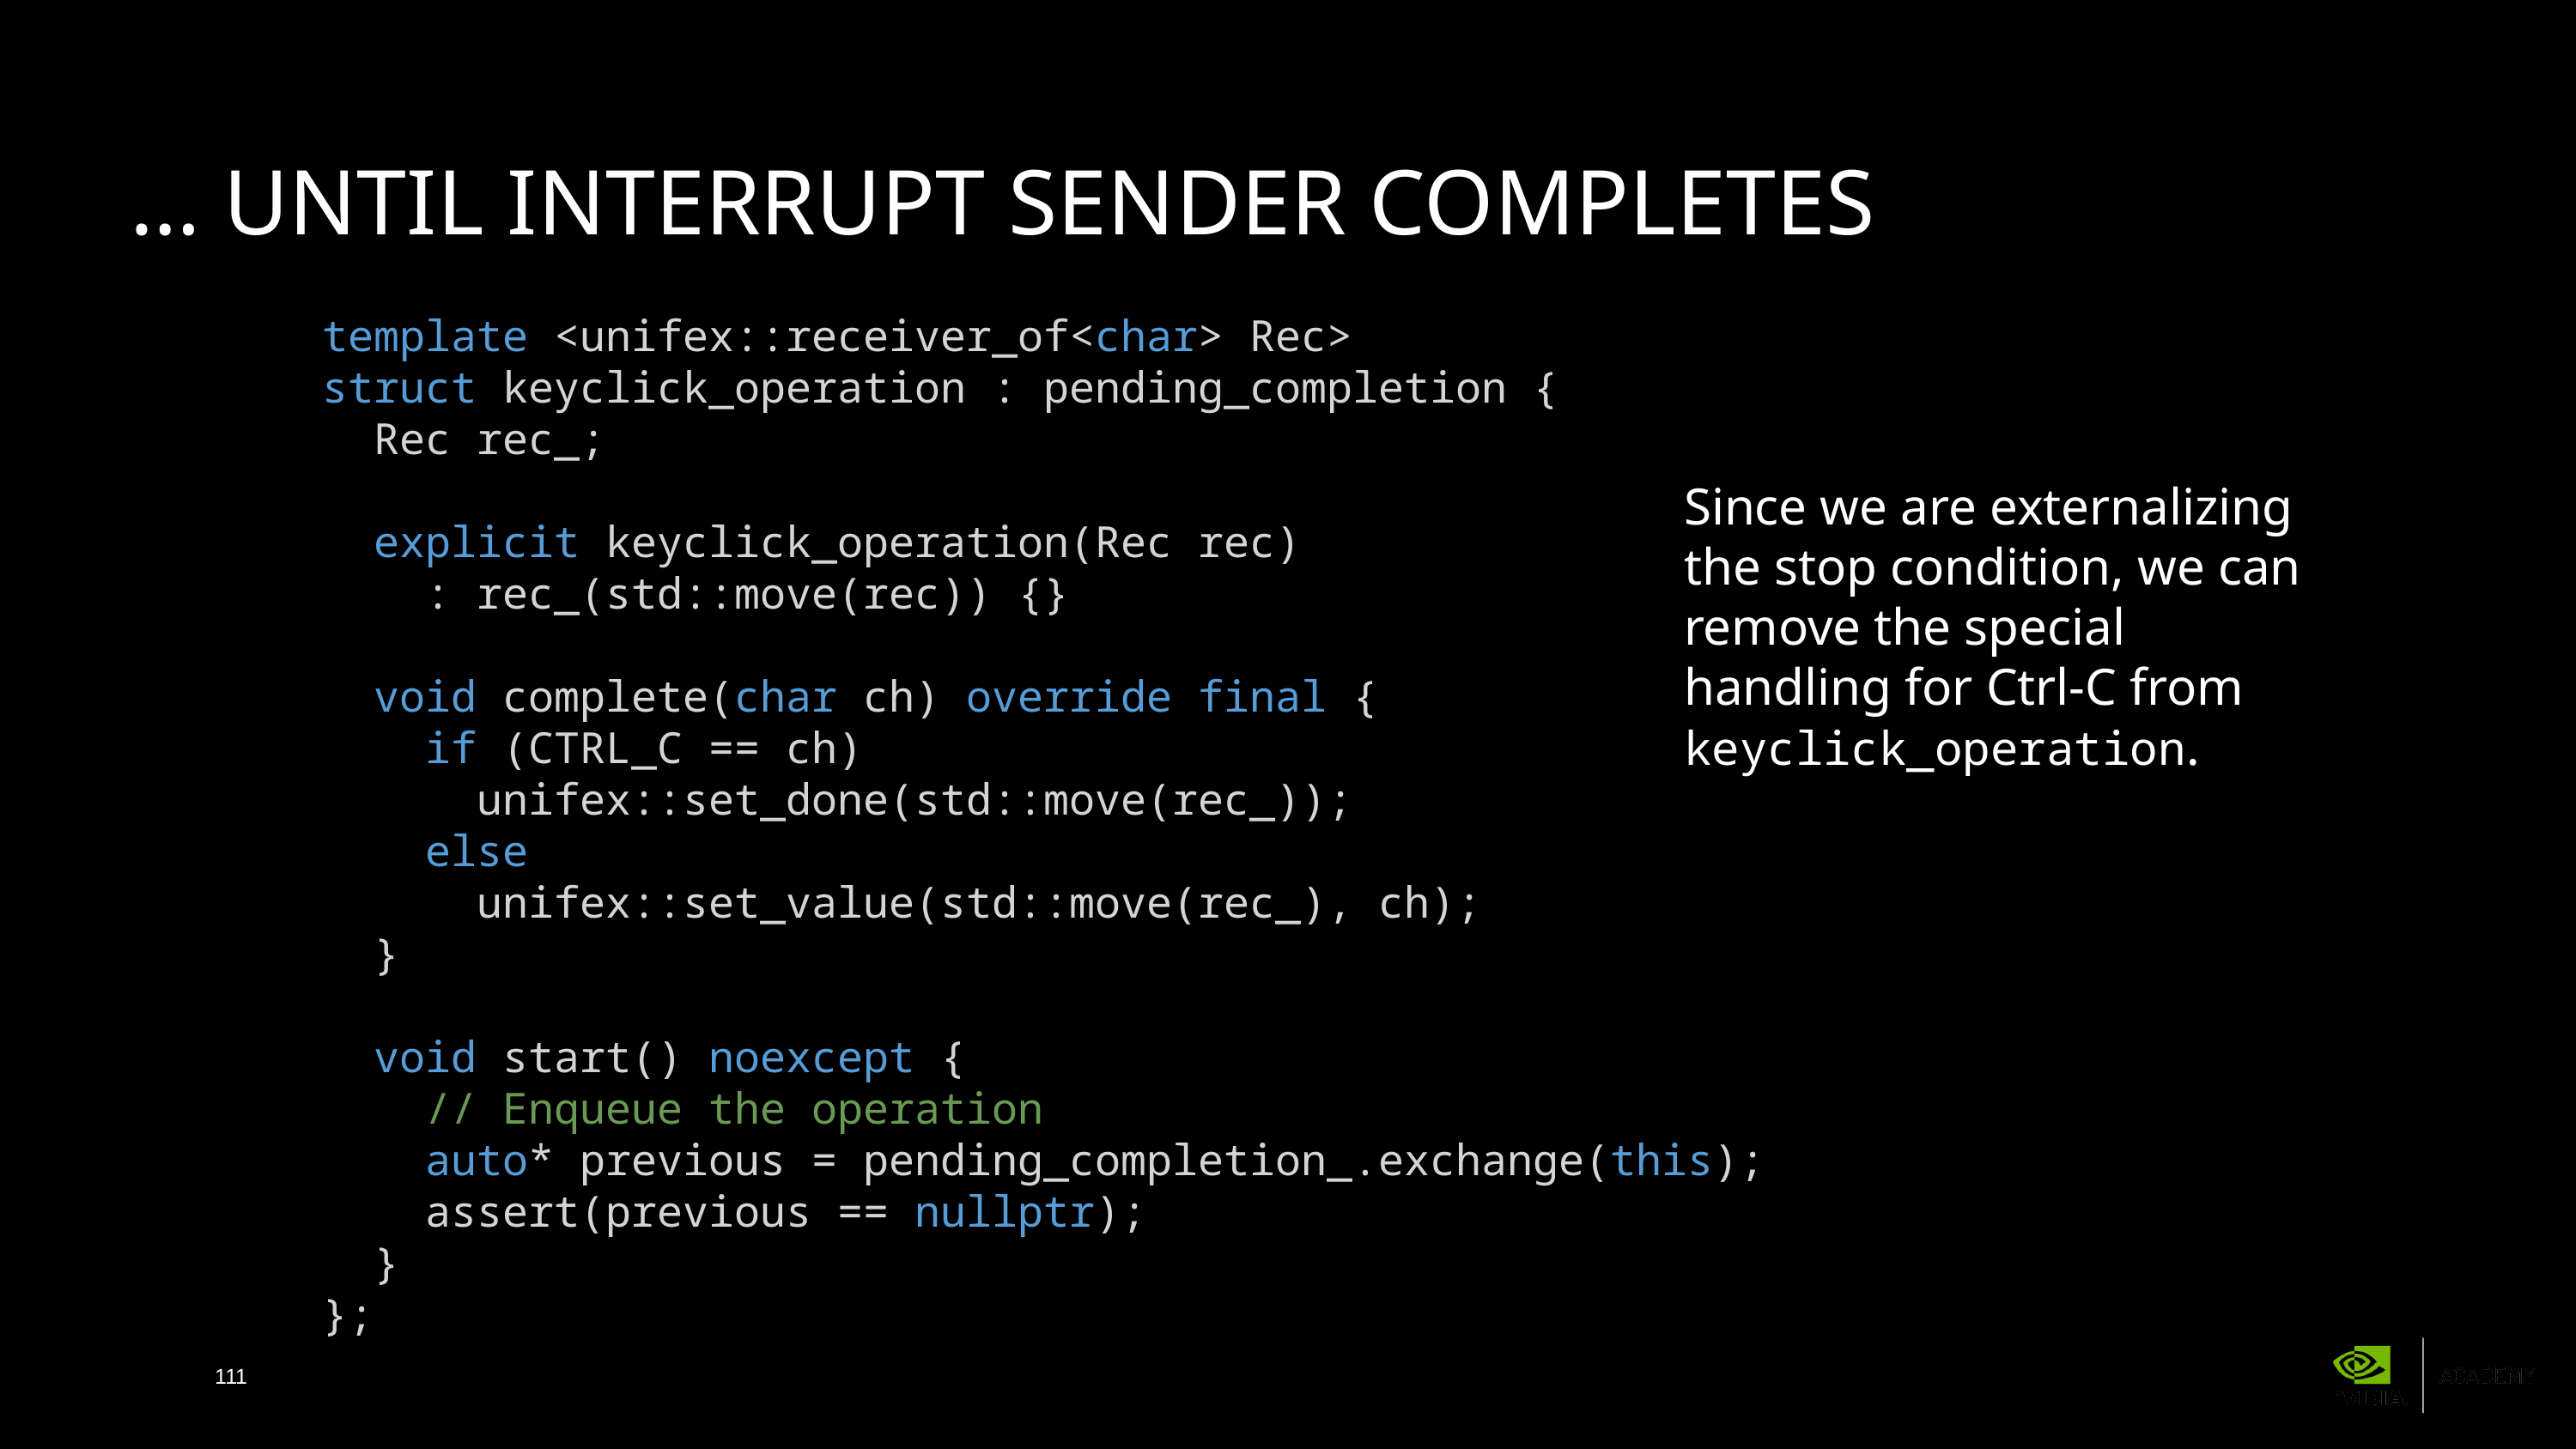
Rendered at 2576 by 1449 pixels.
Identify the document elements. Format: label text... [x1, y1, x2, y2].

text_box template <unifex::receiver_of<char> Rec> struct keyclick_operation : pending_completion { Rec rec_; explicit keyclick_operation(Rec rec) : rec_(std::move(rec)) {} void complete(char ch) override final { if (CTRL_C == ch) unifex::set_done(std::move(rec_)); else unifex::set_value(std::move(rec_), ch); } void start() noexcept { // Enqueue the operation auto* previous = pending_completion_.exchange(this); assert(previous == nullptr); } }; [309, 301, 1978, 1345]
title … until interrupt sender completes [116, 122, 2486, 262]
text_box Since we are externalizing the stop condition, we can remove the special handling for Ctrl-C from keyclick_operation. [1670, 468, 2329, 782]
slide_number 111 [202, 1337, 782, 1414]
picture [2301, 1319, 2561, 1432]
